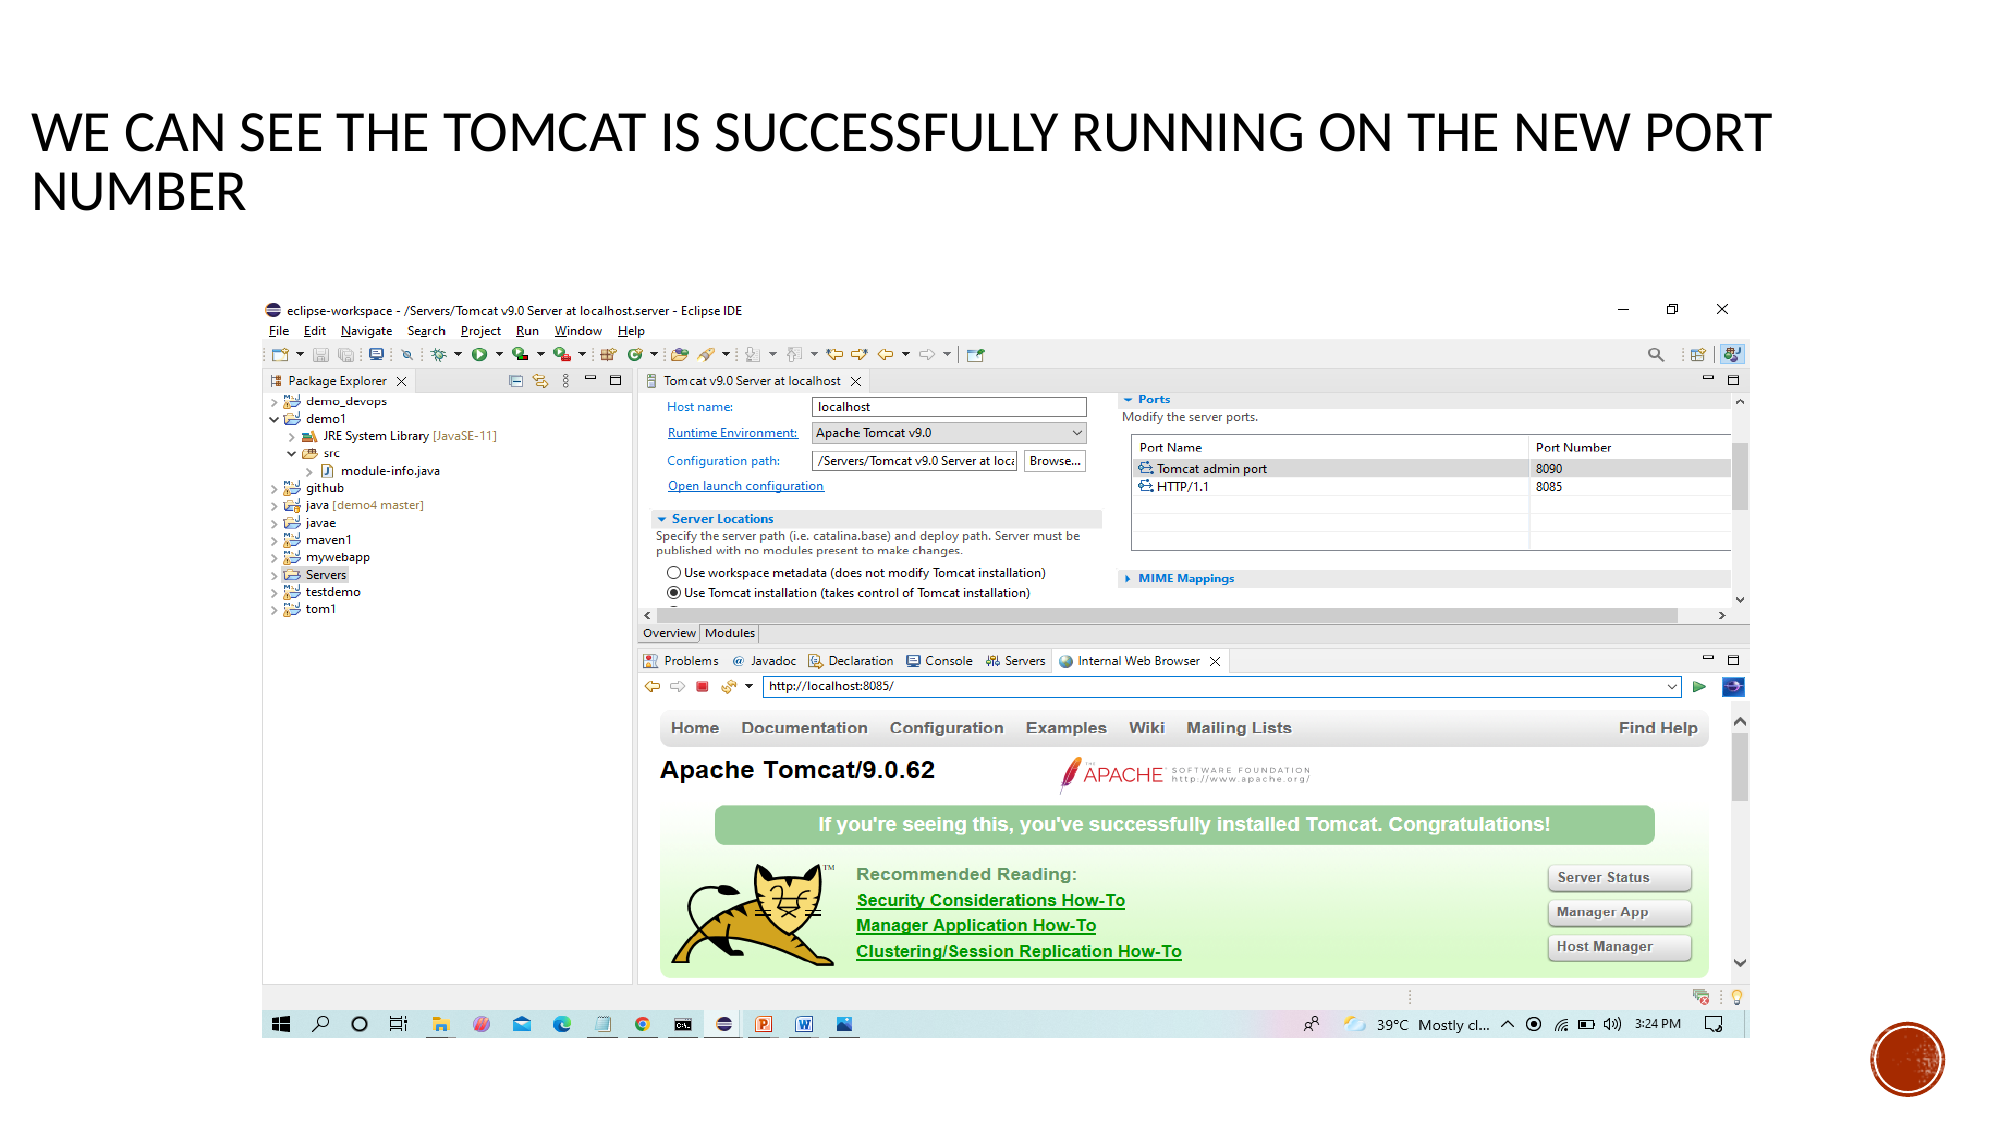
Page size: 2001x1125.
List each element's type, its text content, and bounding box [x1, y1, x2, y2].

title We can see the Tomcat is successfully running on the new port number [16, 47, 1985, 231]
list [263, 301, 1749, 1036]
